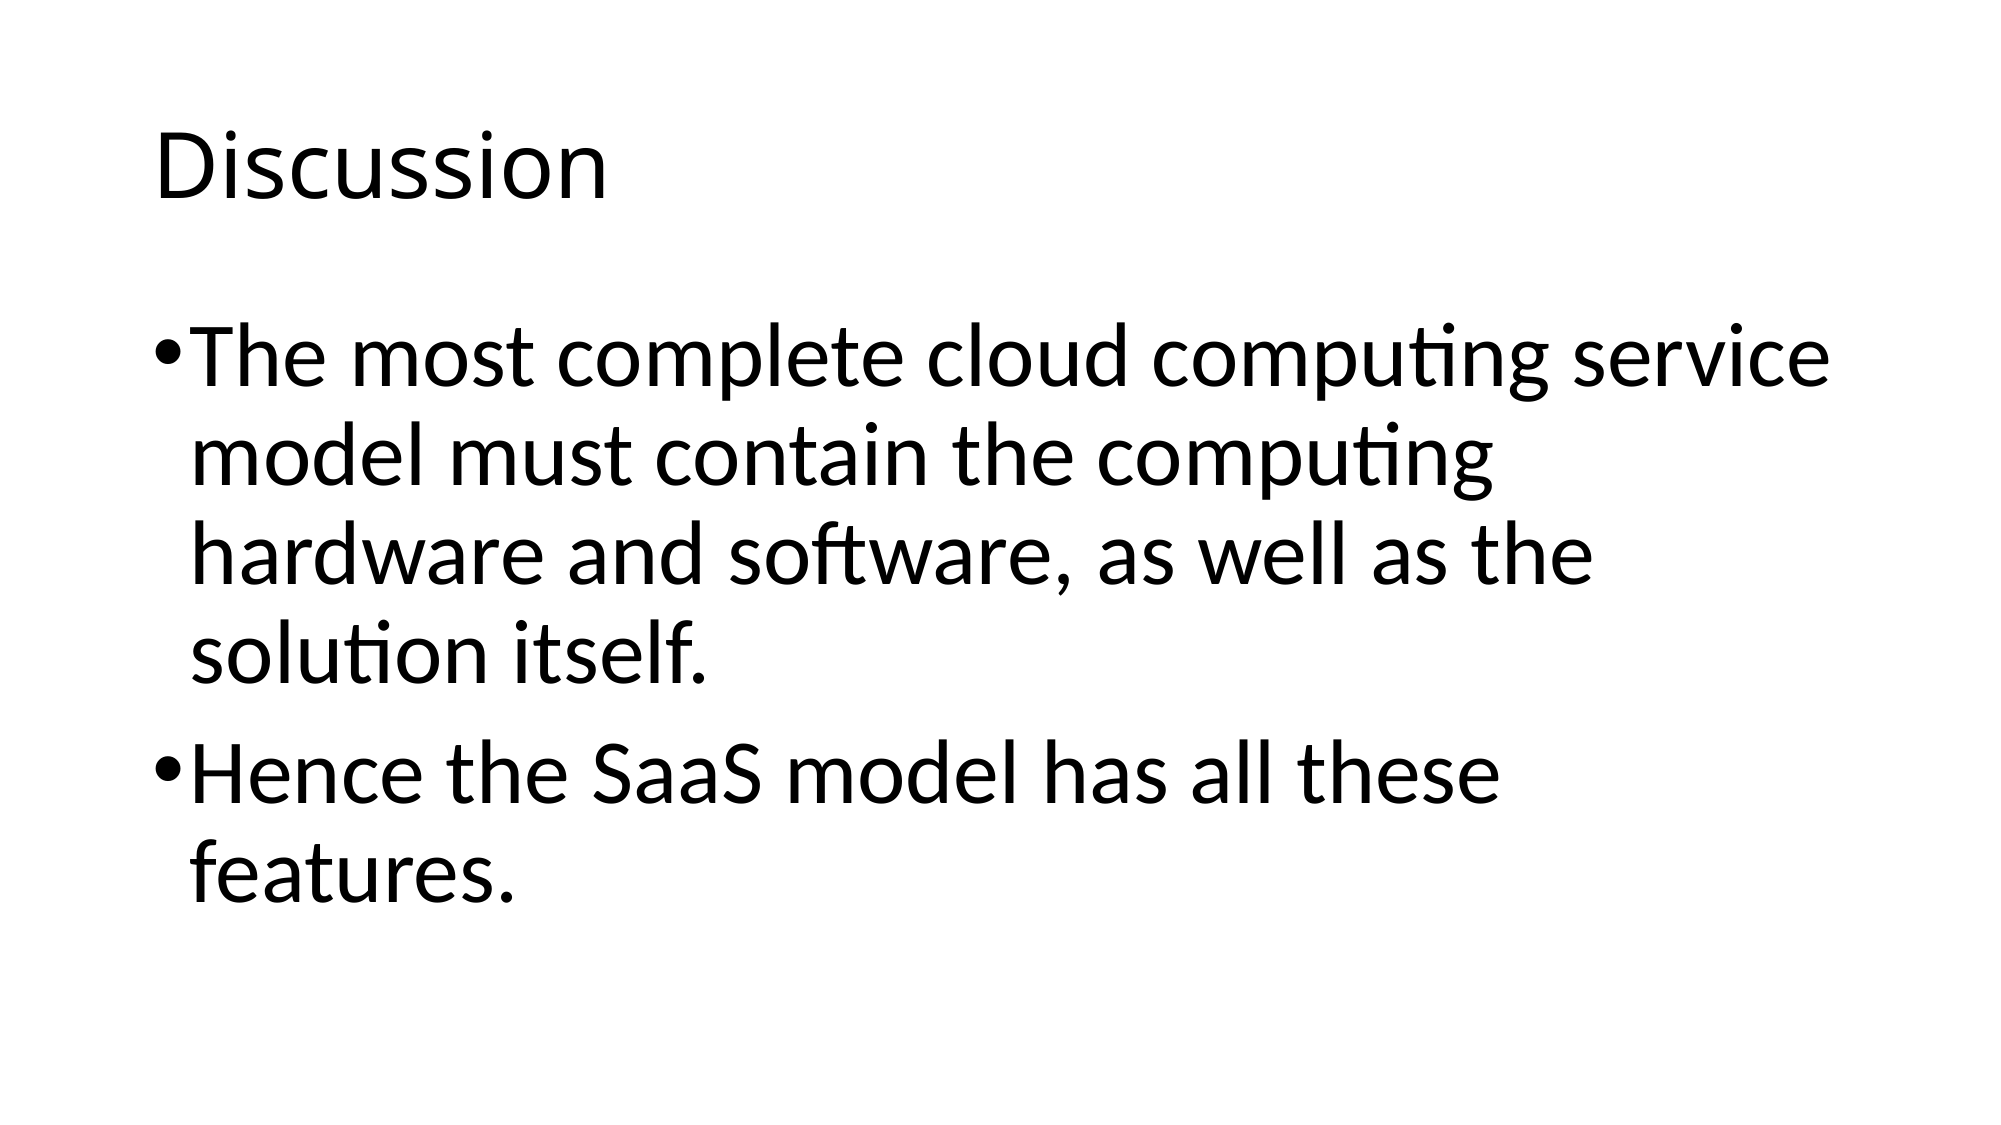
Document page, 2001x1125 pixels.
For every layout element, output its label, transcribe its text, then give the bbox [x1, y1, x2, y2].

list The most complete cloud computing service model must contain the computing hardware and software, as well as the solution itself. Hence the SaaS model has all these features. [137, 299, 1863, 1014]
title Discussion [137, 59, 1863, 278]
